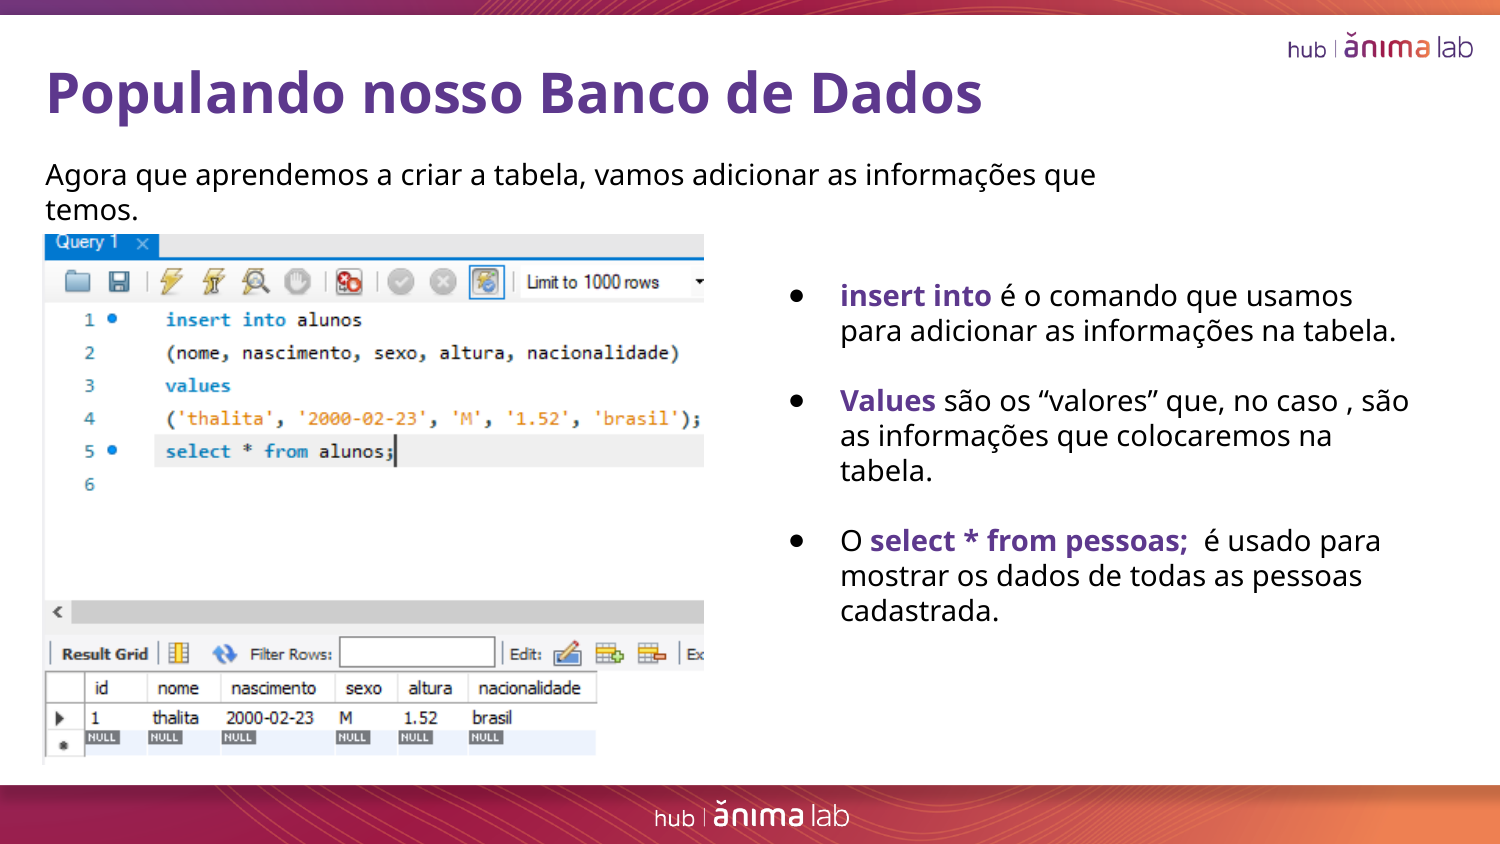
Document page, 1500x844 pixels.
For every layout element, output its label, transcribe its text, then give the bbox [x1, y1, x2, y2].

picture [0, 0, 1500, 15]
text_box Populando nosso Banco de Dados [30, 42, 1254, 141]
picture [1279, 25, 1481, 67]
text_box Agora que aprendemos a criar a tabela, vamos adicionar as informações que temos. [30, 141, 1202, 241]
picture [42, 234, 704, 765]
picture [0, 786, 1500, 844]
text_box insert into é o comando que usamos para adicionar as informações na tabela. Values são os “valores” que, no caso , são as informações que colocaremos na tabela. O select * from pessoas; é usado para mostrar os dados de todas as pessoas cadastrada. [750, 262, 1430, 642]
